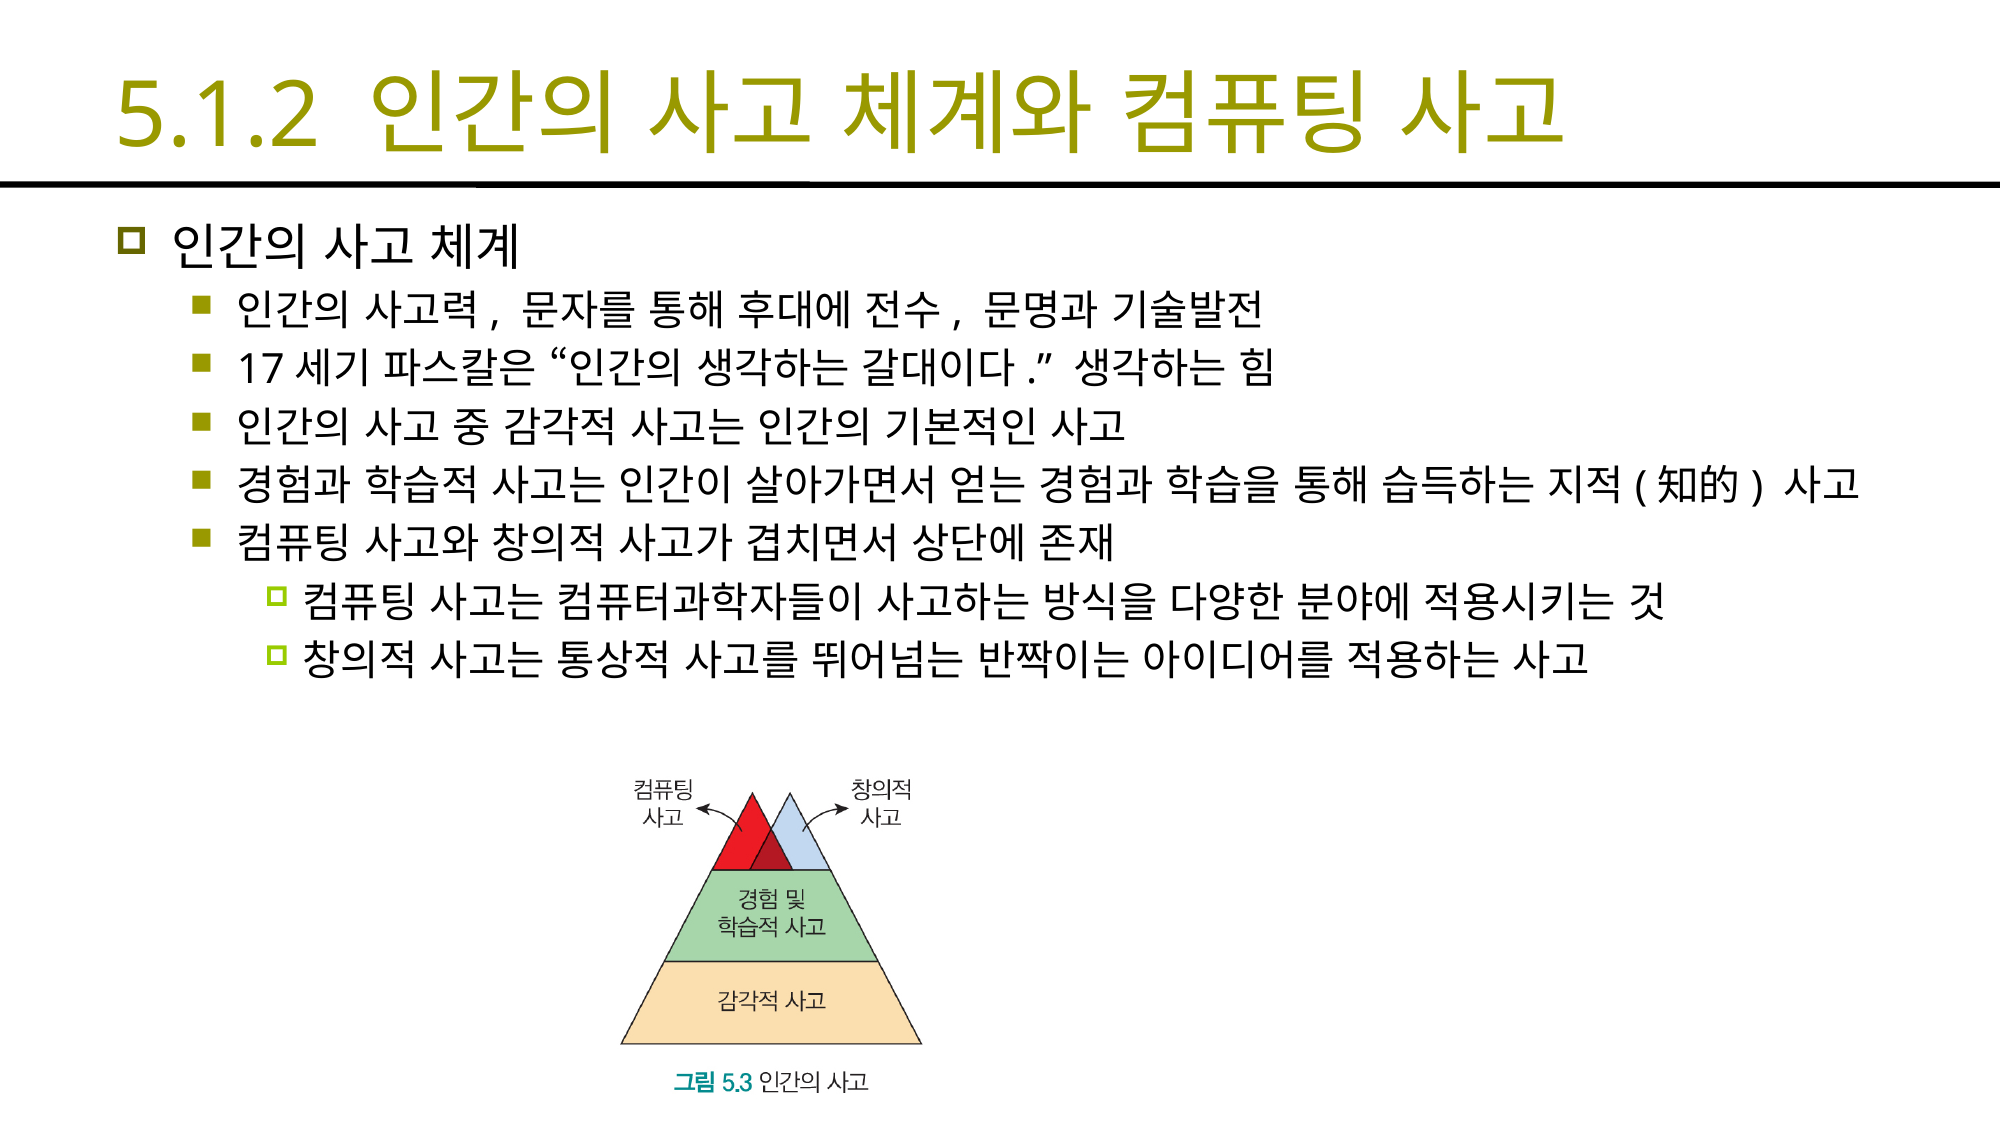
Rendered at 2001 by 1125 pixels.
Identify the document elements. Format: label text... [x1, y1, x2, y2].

list 인간의 사고 체계 인간의 사고력, 문자를 통해 후대에 전수, 문명과 기술발전 17세기 파스칼은 “인간의 생각하는 갈대이다.” 생각하는 힘 인간의 사고 중 감각적 사고는 인간의 기본적인 사고 경험과 학습적 사고는 인간이 살아가면서 얻는 경험과 학습을 통해 습득하는 지적(知的) 사고 컴퓨팅 사고와 창의적 사고가 겹치면서 상단에 존재 컴퓨팅 사고는 컴퓨터과학자들이 사고하는 방식을 다양한 분야에 적용시키는 것 창의적 사고는 통상적 사고를 뛰어넘는 반짝이는 아이디어를 적용하는 사고 [99, 208, 1900, 1006]
picture [589, 753, 955, 1108]
title 5.1.2 인간의 사고 체계와 컴퓨팅 사고 [99, 45, 1900, 173]
